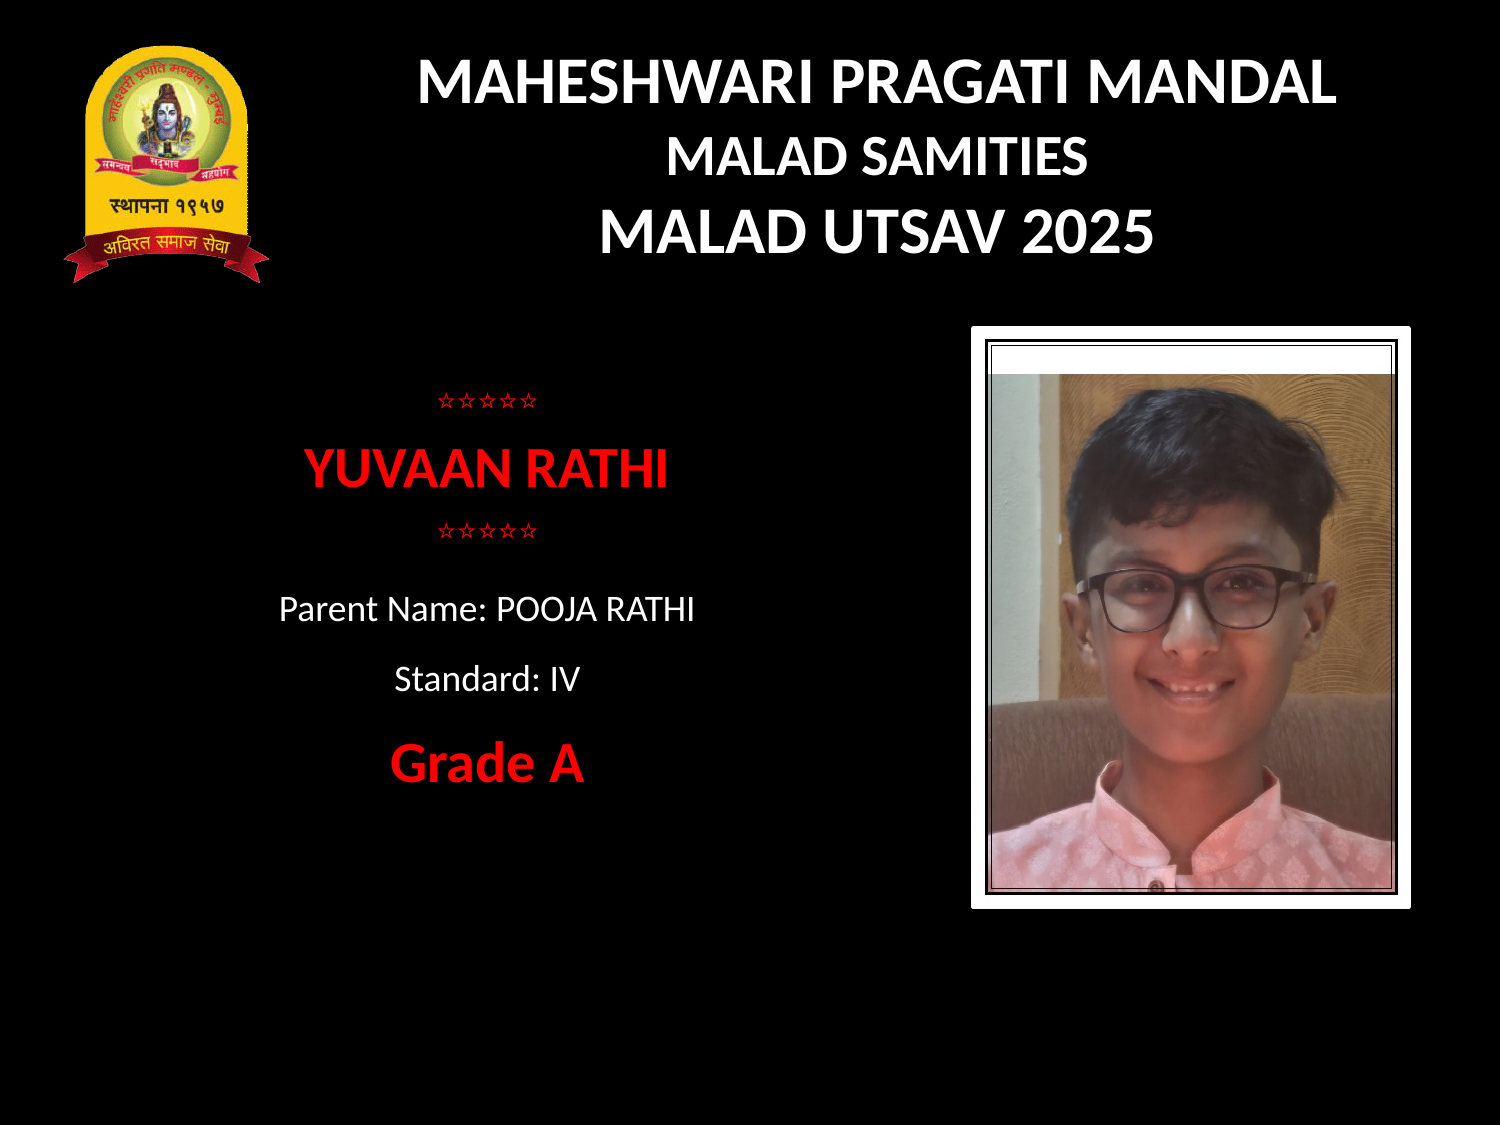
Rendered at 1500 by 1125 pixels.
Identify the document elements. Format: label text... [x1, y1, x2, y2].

text_box MAHESHWARI PRAGATI MANDAL MALAD SAMITIES MALAD UTSAV 2025 [401, 29, 1354, 275]
picture [974, 329, 1408, 907]
text_box ⭐⭐⭐⭐⭐ YUVAAN RATHI ⭐⭐⭐⭐⭐ Parent Name: POOJA RATHI Standard: IV Grade A [74, 374, 900, 802]
picture [29, 29, 297, 301]
